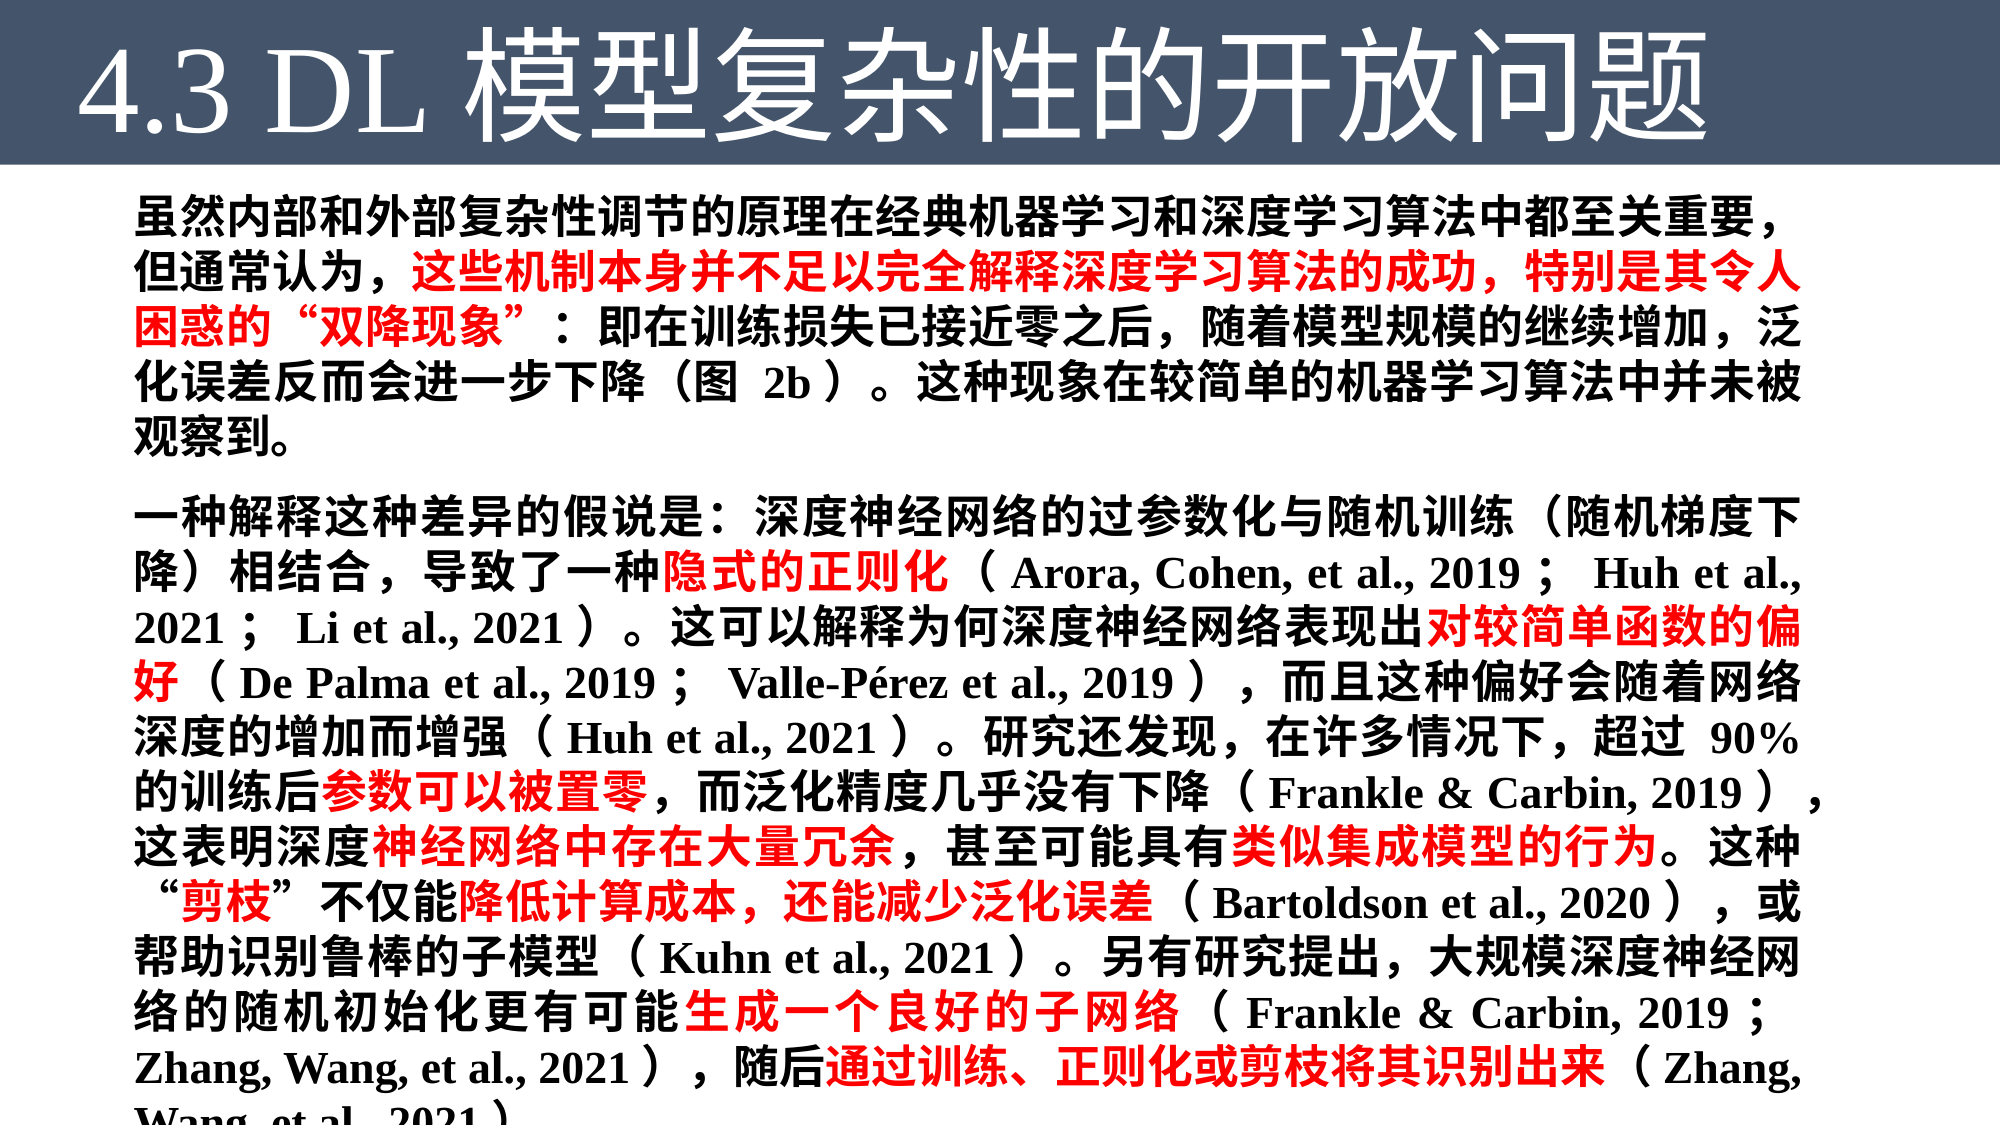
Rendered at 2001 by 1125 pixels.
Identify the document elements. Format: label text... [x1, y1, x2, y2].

text_box 虽然内部和外部复杂性调节的原理在经典机器学习和深度学习算法中都至关重要，但通常认为，这些机制本身并不足以完全解释深度学习算法的成功，特别是其令人困惑的“双降现象”：即在训练损失已接近零之后，随着模型规模的继续增加，泛化误差反而会进一步下降（图 2b）。这种现象在较简单的机器学习算法中并未被观察到。 一种解释这种差异的假说是：深度神经网络的过参数化与随机训练（随机梯度下降）相结合，导致了一种隐式的正则化（Arora, Cohen, et al., 2019；Huh et al., 2021；Li et al., 2021）。这可以解释为何深度神经网络表现出对较简单函数的偏好（De Palma et al., 2019；Valle-Pérez et al., 2019），而且这种偏好会随着网络深度的增加而增强（Huh et al., 2021）。研究还发现，在许多情况下，超过 90% 的训练后参数可以被置零，而泛化精度几乎没有下降（Frankle & Carbin, 2019），这表明深度神经网络中存在大量冗余，甚至可能具有类似集成模型的行为。这种“剪枝”不仅能降低计算成本，还能减少泛化误差（Bartoldson et al., 2020），或帮助识别鲁棒的子模型（Kuhn et al., 2021）。另有研究提出，大规模深度神经网络的随机初始化更有可能生成一个良好的子网络（Frankle & Carbin, 2019；Zhang, Wang, et al., 2021），随后通过训练、正则化或剪枝将其识别出来（Zhang, Wang, et al., 2021）。 [118, 180, 1817, 1125]
text_box 4.3 DL模型复杂性的开放问题 [0, 0, 2000, 165]
